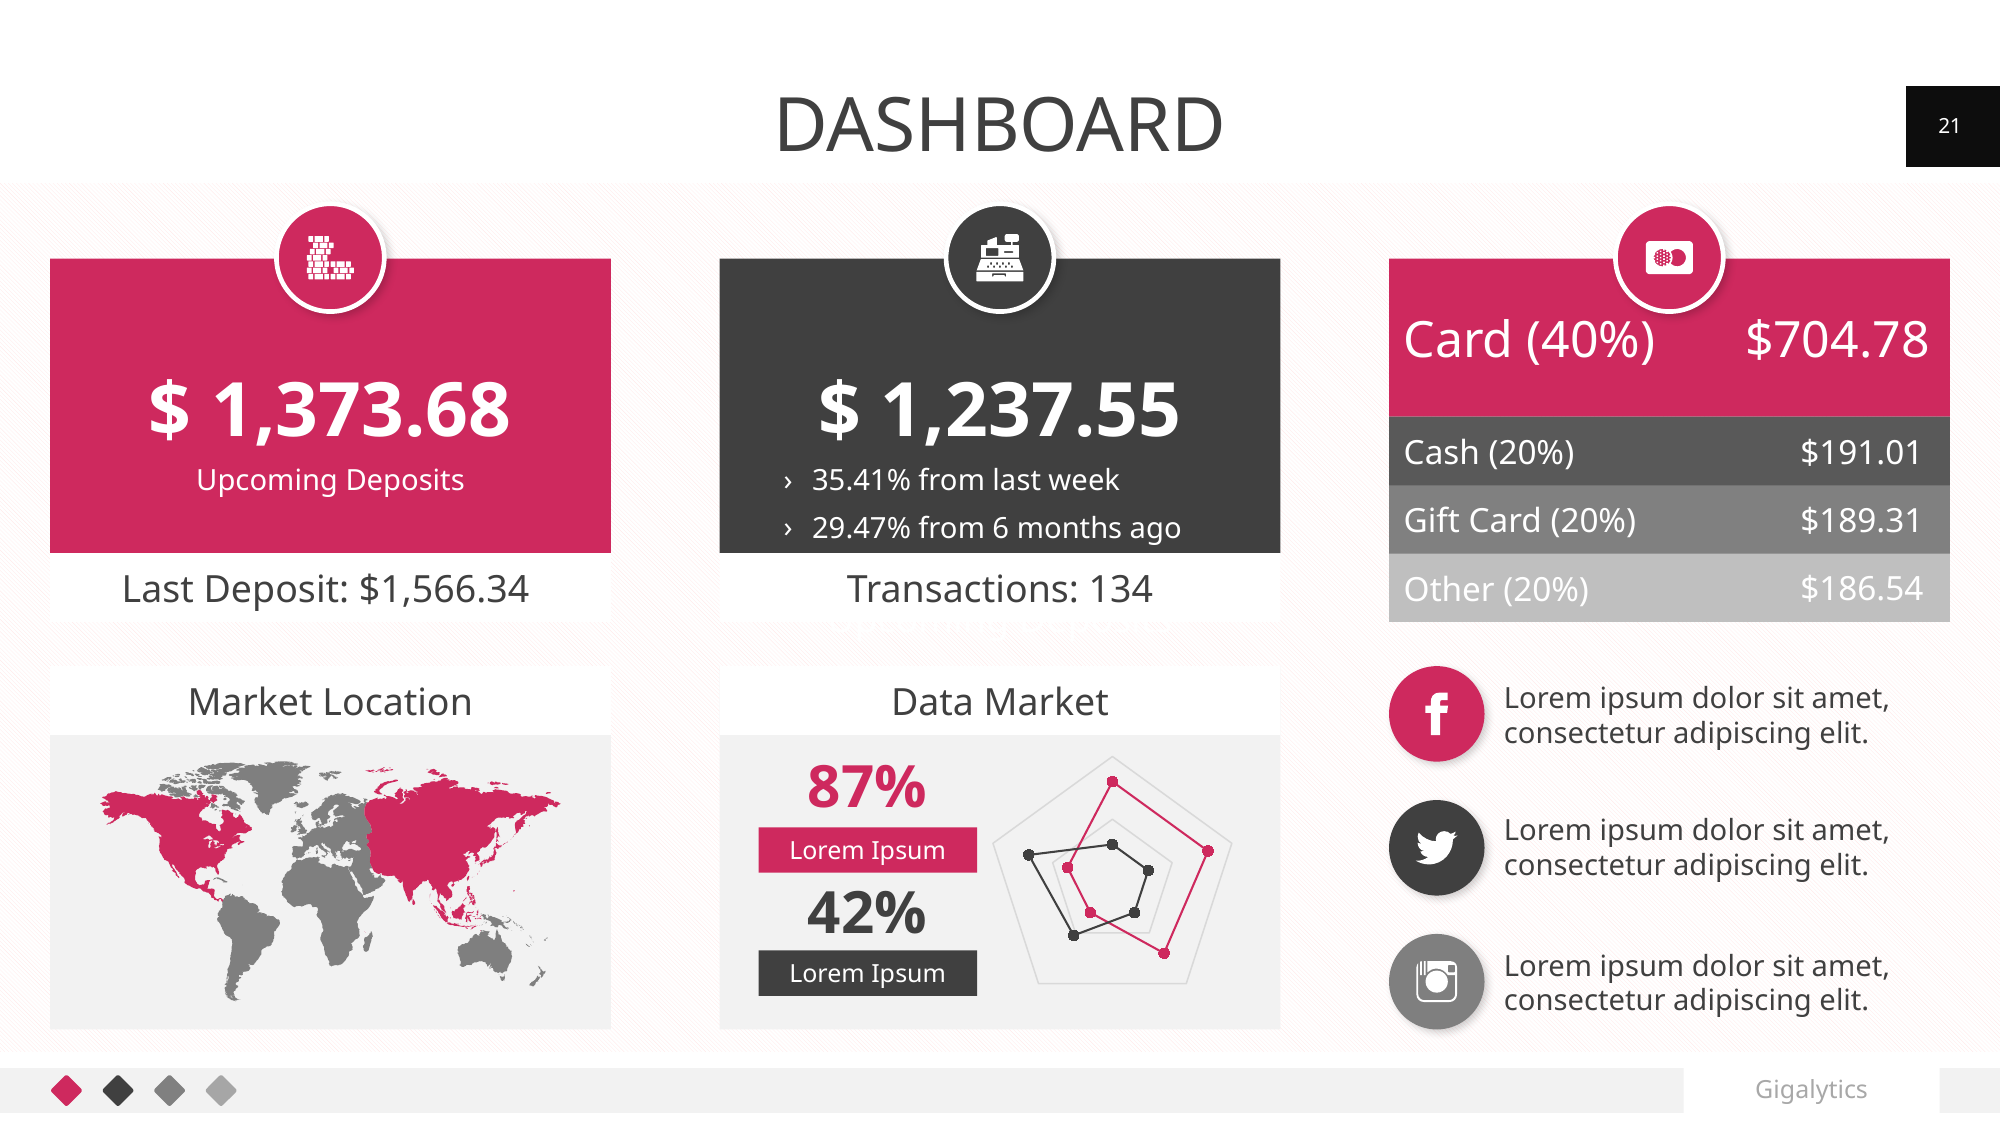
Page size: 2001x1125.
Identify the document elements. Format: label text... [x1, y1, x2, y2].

text_box Lorem ipsum dolor sit amet, consectetur adipiscing elit. [1503, 946, 1950, 1017]
text_box [1415, 831, 1458, 865]
text_box [1388, 932, 1486, 1031]
text_box $191.01 [1785, 423, 1936, 479]
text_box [719, 666, 1281, 1030]
text_box $189.31 [1785, 491, 1936, 547]
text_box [306, 235, 354, 280]
text_box [275, 202, 386, 258]
text_box Card (40%) [1388, 258, 1951, 416]
text_box Gift Card (20%) [1388, 486, 1951, 555]
text_box Lorem ipsum dolor sit amet, consectetur adipiscing elit. [1503, 678, 1950, 749]
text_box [976, 234, 1024, 282]
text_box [49, 666, 611, 1030]
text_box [1416, 961, 1458, 1003]
text_box Other (20%) [1388, 555, 1951, 623]
text_box $704.78 [1730, 300, 1945, 375]
slide_number 21 [1915, 96, 1985, 157]
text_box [1645, 241, 1693, 275]
text_box [1388, 799, 1486, 897]
text_box Cash (20%) [1388, 416, 1951, 486]
chart [962, 751, 1263, 1014]
text_box [1388, 665, 1486, 763]
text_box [49, 258, 611, 622]
text_box [1614, 202, 1725, 313]
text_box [719, 258, 1281, 622]
text_box [945, 202, 1055, 258]
footer Gigalytics [1683, 1067, 1940, 1114]
text_box Upcoming Deposits [0, 182, 2000, 1053]
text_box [100, 761, 561, 1002]
text_box [1425, 692, 1449, 736]
text_box $186.54 [1785, 559, 1936, 616]
title dashboard [137, 86, 1863, 169]
text_box Lorem ipsum dolor sit amet, consectetur adipiscing elit. [1503, 810, 1950, 881]
